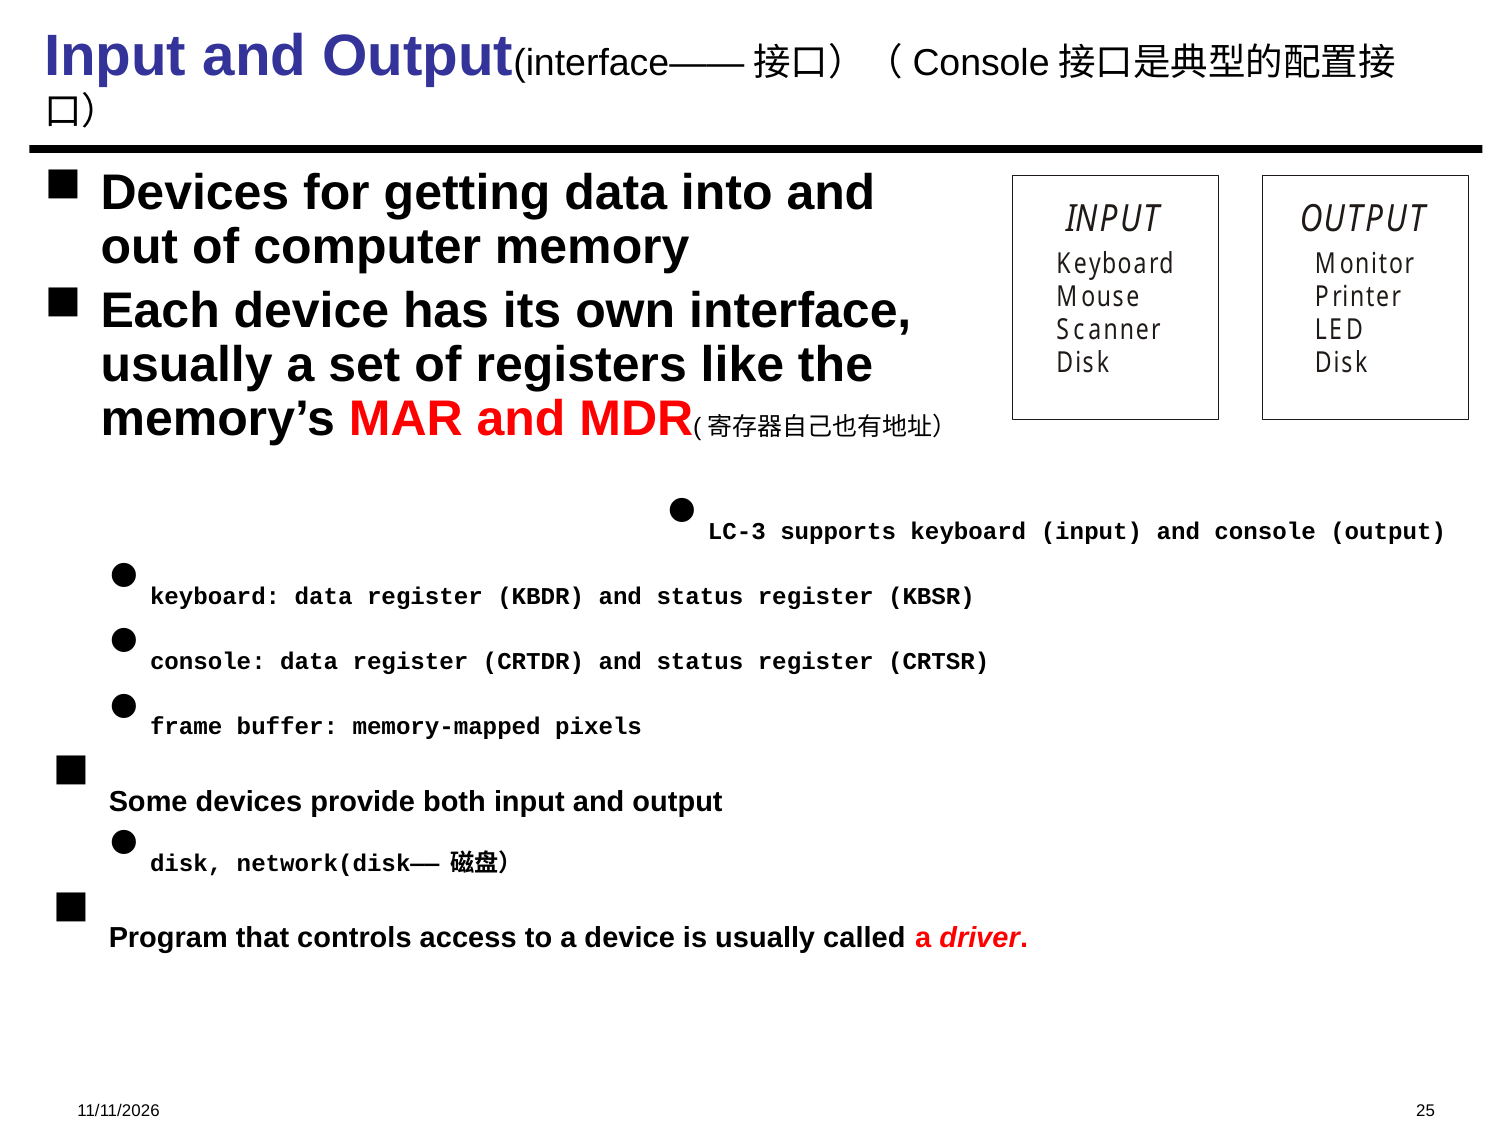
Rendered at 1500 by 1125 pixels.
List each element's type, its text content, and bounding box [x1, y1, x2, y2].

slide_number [62, 1072, 438, 1113]
slide_number 25 [999, 1072, 1451, 1113]
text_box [1009, 172, 1221, 422]
text_box LC-3 supports keyboard (input) and console (output) keyboard: data register (KBDR) and status register (KBSR) console: data register (CRTDR) and status register (CRTSR) frame buffer: memory-mapped pixels Some devices provide both input and output disk, network(disk——磁盘） Program that controls access to a device is usually called a driver. [37, 451, 1463, 1059]
title Input and Output(interface——接口）（Console接口是典型的配置接口） [29, 11, 1480, 138]
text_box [1259, 172, 1471, 422]
list Devices for getting data into and out of computer memory Each device has its own interface, usually a set of registers like the memory’s MAR and MDR(寄存器自己也有地址） [29, 158, 975, 1059]
